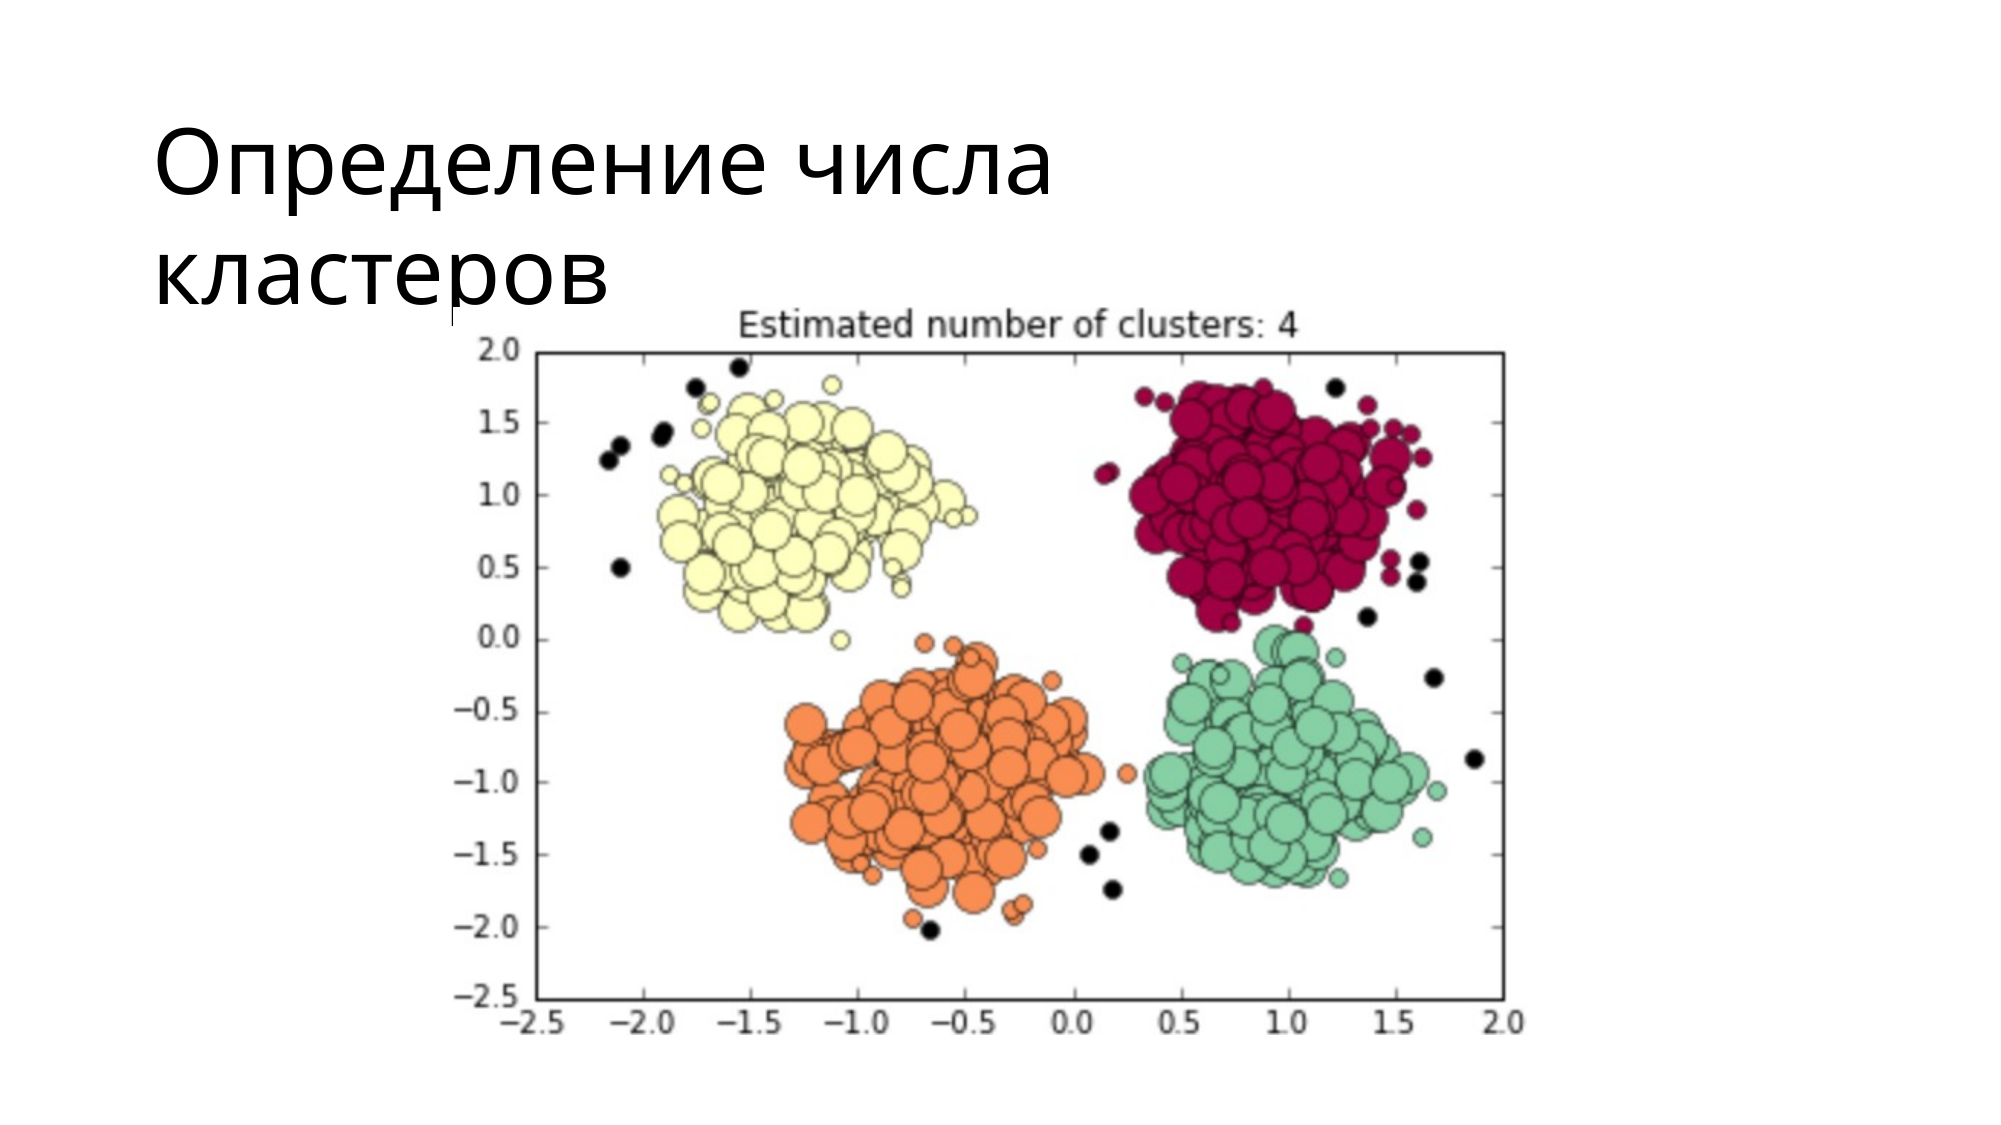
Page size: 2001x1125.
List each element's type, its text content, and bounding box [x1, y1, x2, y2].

picture [452, 307, 1527, 1036]
title Определение числа кластеров [150, 100, 1336, 323]
